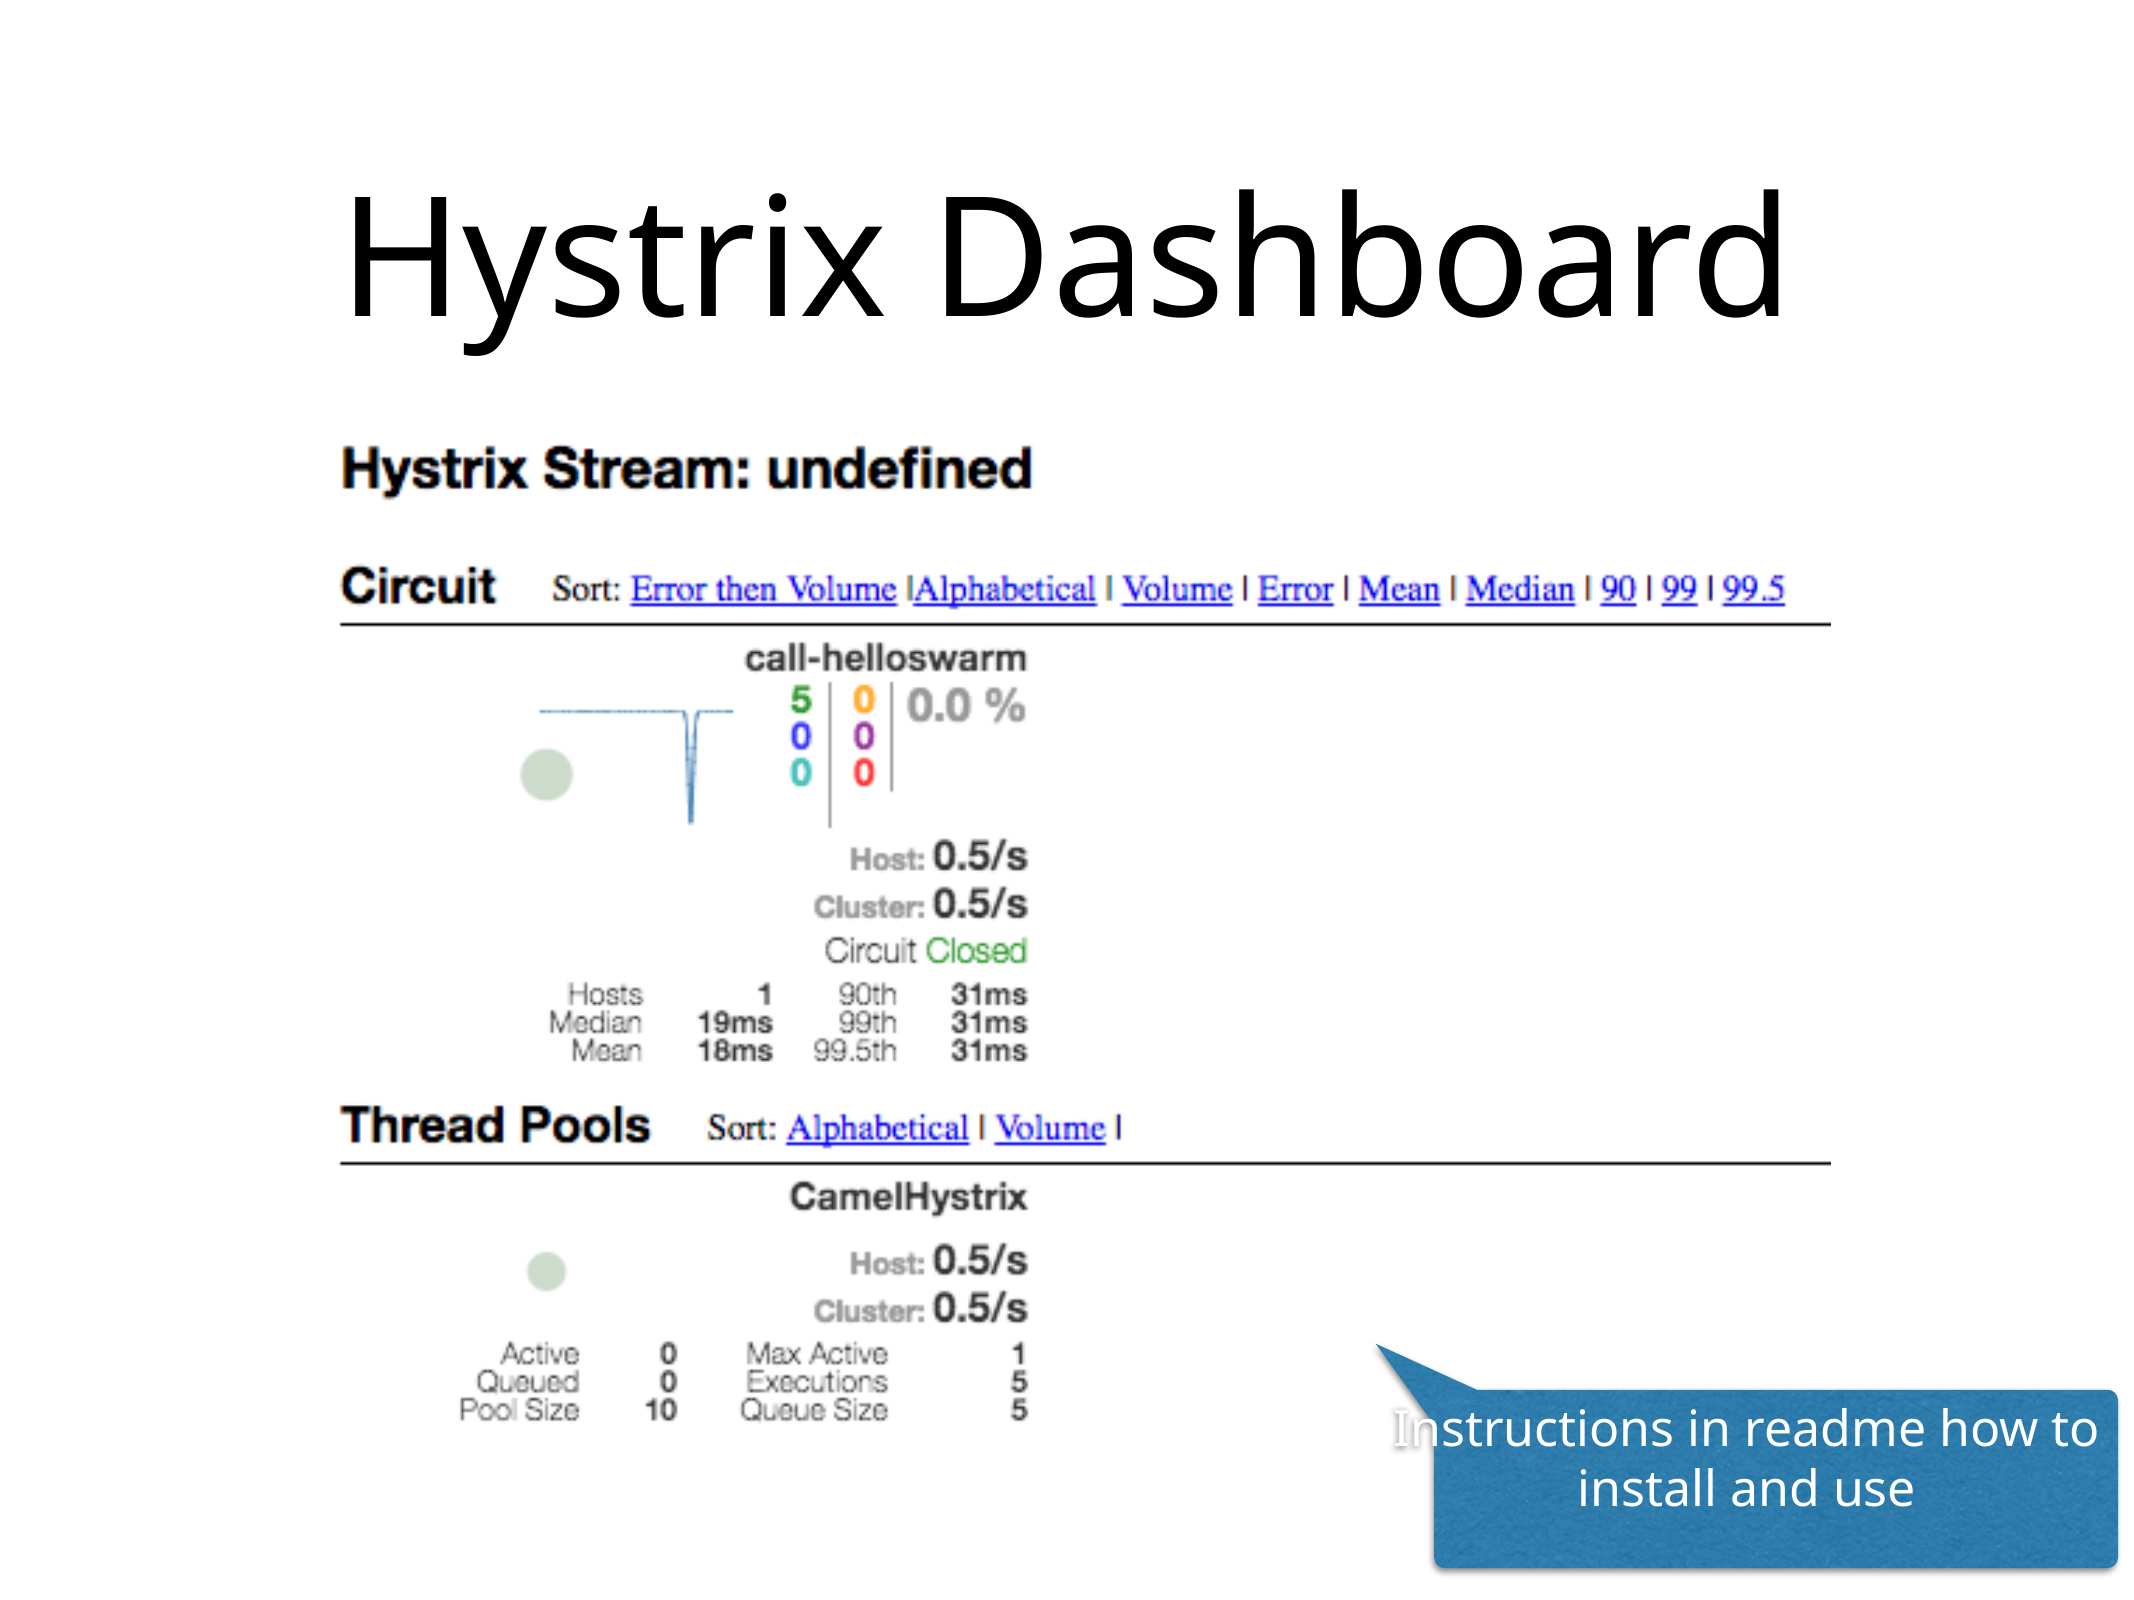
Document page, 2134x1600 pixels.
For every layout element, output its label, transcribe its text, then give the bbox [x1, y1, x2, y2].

title Hystrix Dashboard [155, 72, 1978, 428]
text_box Instructions in readme how to install and use [1434, 1389, 2119, 1569]
picture [302, 404, 1832, 1483]
